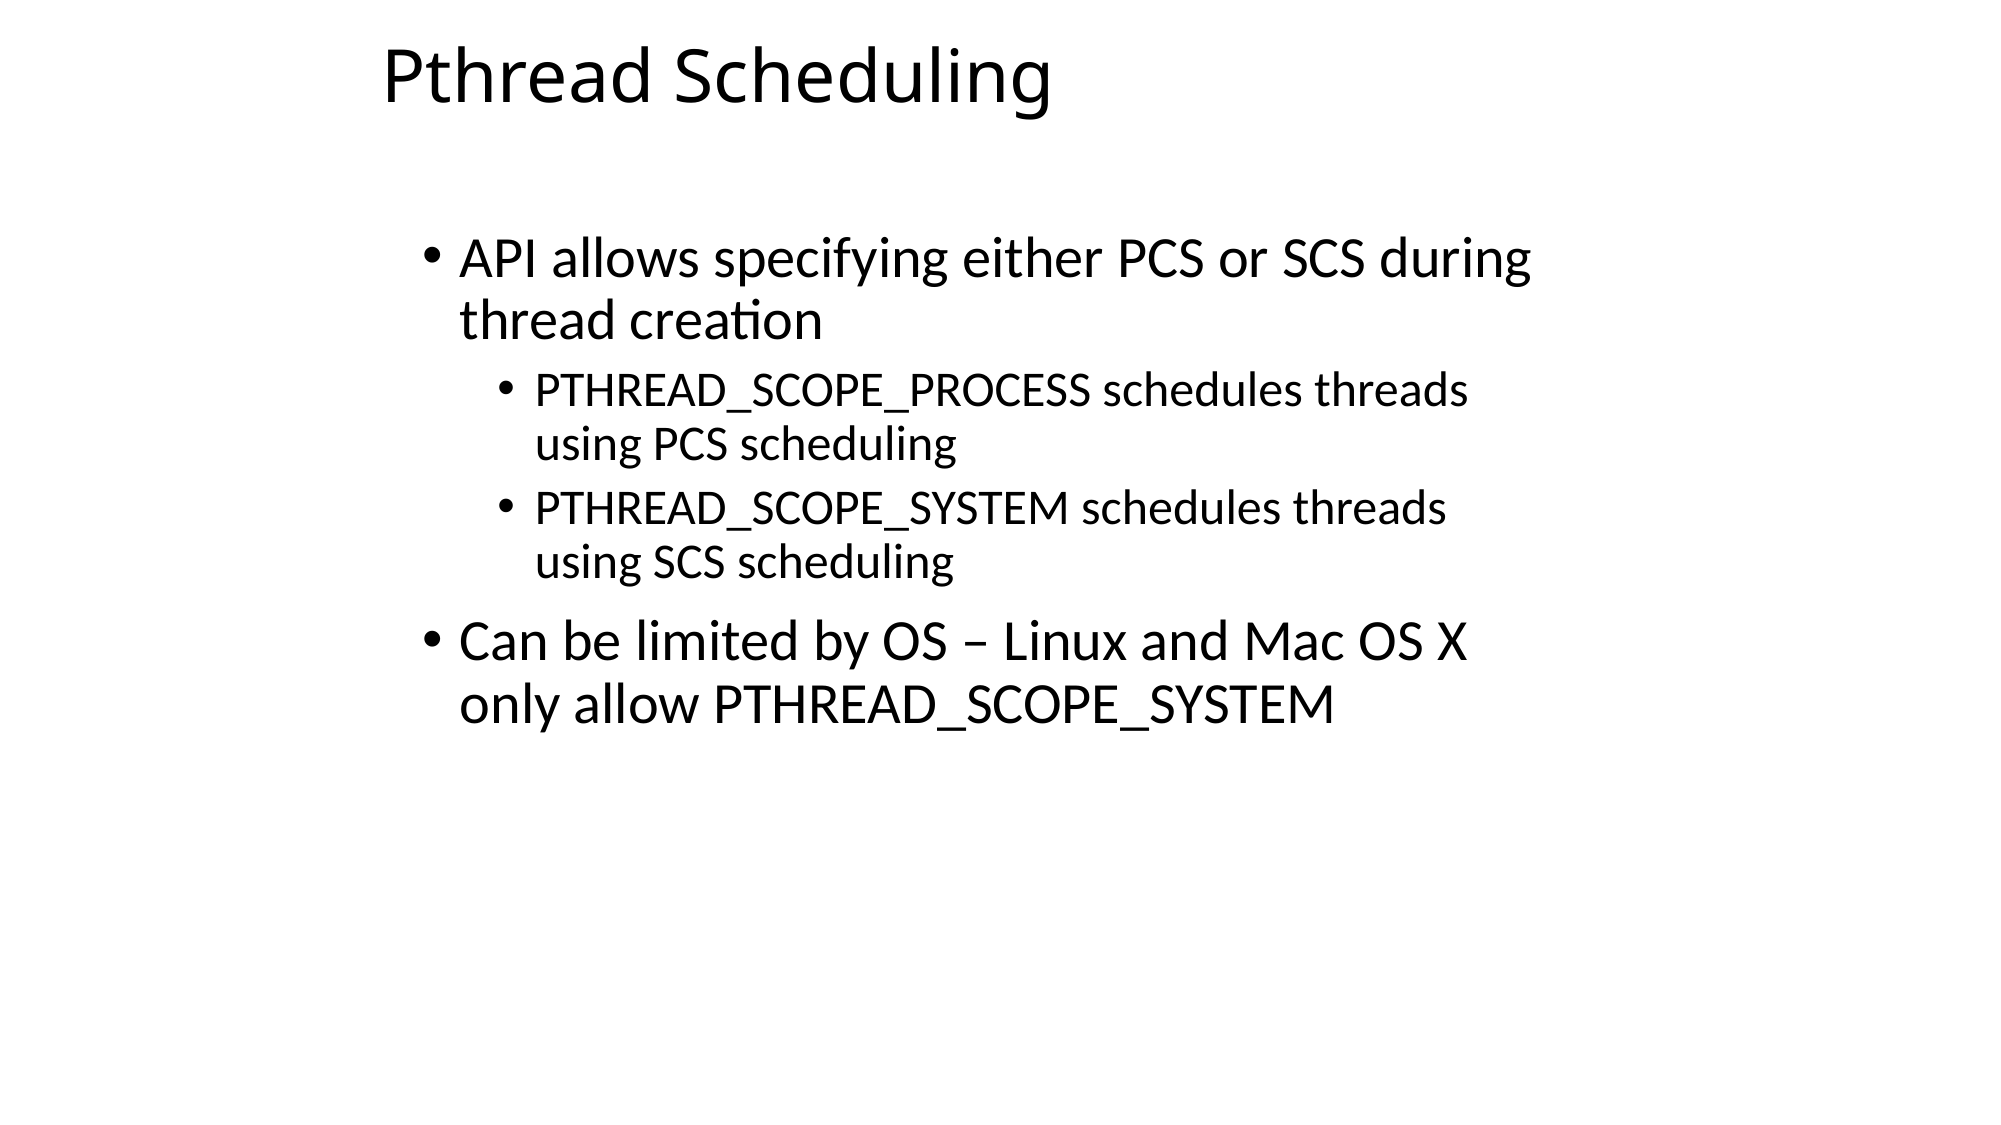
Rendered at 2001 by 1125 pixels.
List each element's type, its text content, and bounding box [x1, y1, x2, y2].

list API allows specifying either PCS or SCS during thread creation PTHREAD_SCOPE_PROCESS schedules threads using PCS scheduling PTHREAD_SCOPE_SYSTEM schedules threads using SCS scheduling Can be limited by OS – Linux and Mac OS X only allow PTHREAD_SCOPE_SYSTEM [407, 219, 1553, 801]
title Pthread Scheduling [366, 31, 1675, 126]
